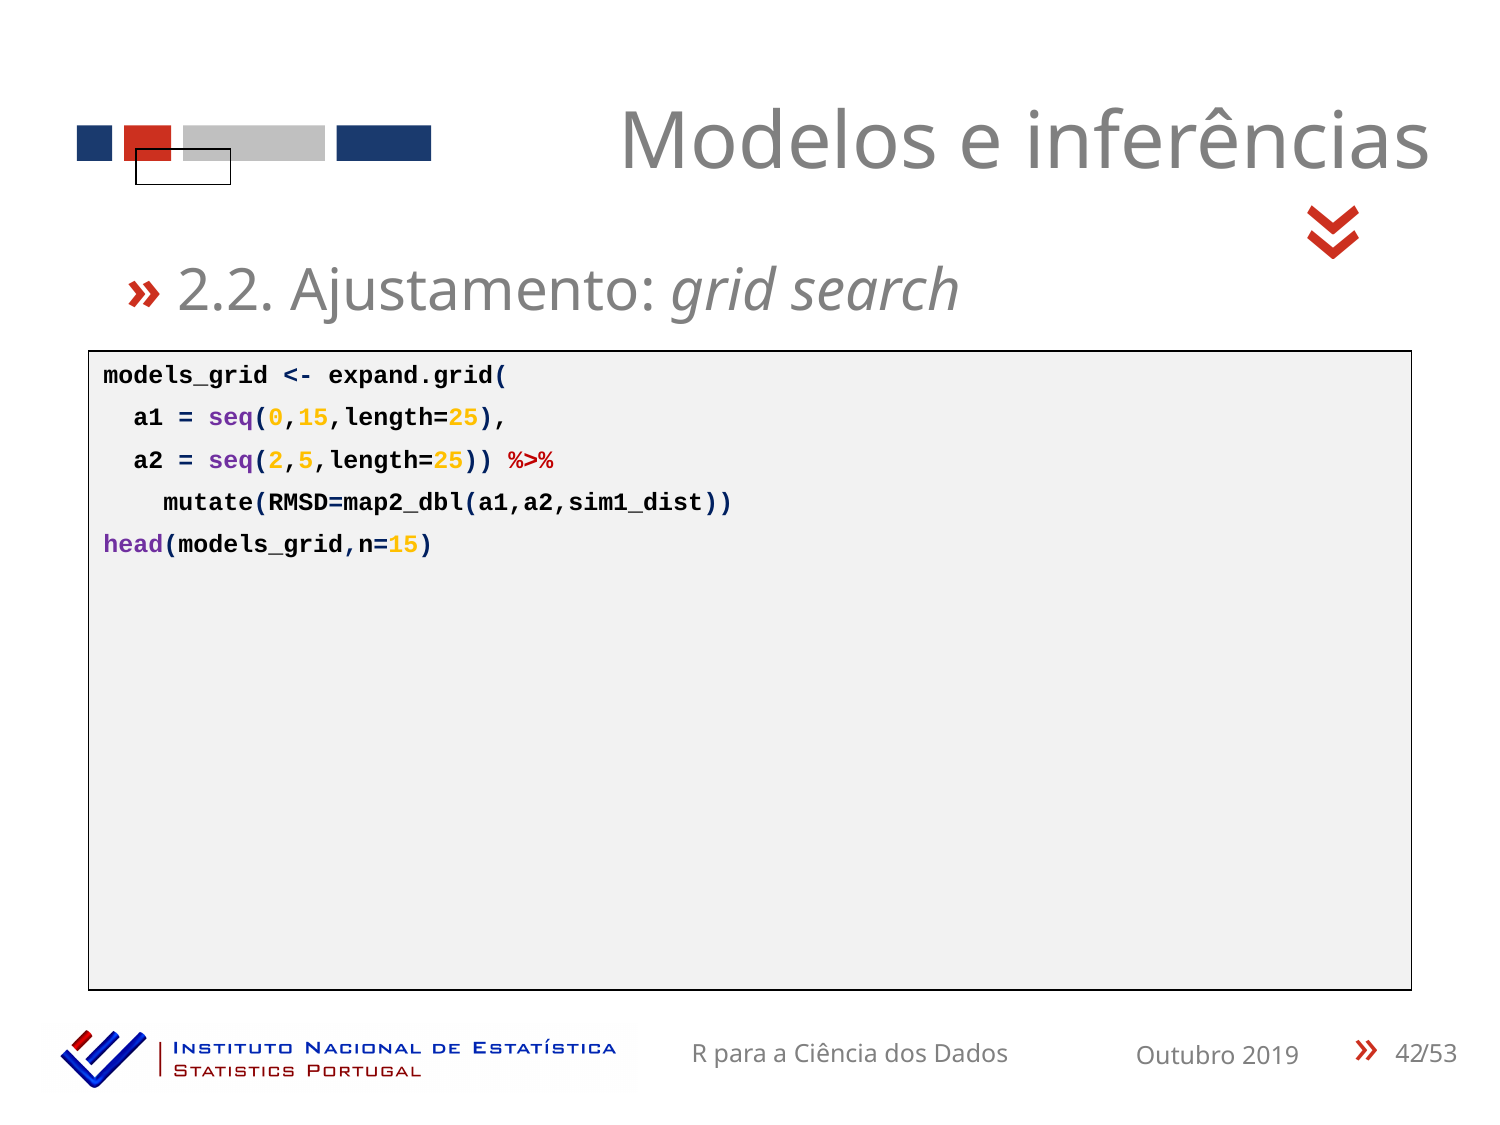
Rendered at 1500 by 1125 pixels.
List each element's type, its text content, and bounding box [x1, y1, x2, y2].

text_box » 2.2. Ajustamento: grid search [111, 244, 1376, 330]
text_box 42 [1380, 1029, 1447, 1075]
text_box « [1234, 207, 1400, 280]
text_box Modelos e inferências [454, 66, 1447, 207]
picture [41, 1023, 638, 1093]
text_box models_grid <- expand.grid( a1 = seq(0,15,length=25), a2 = seq(2,5,length=25)) %>% mutate(RMSD=map2_dbl(a1,a2,sim1_dist)) head(models_grid,n=15) [88, 350, 1412, 990]
